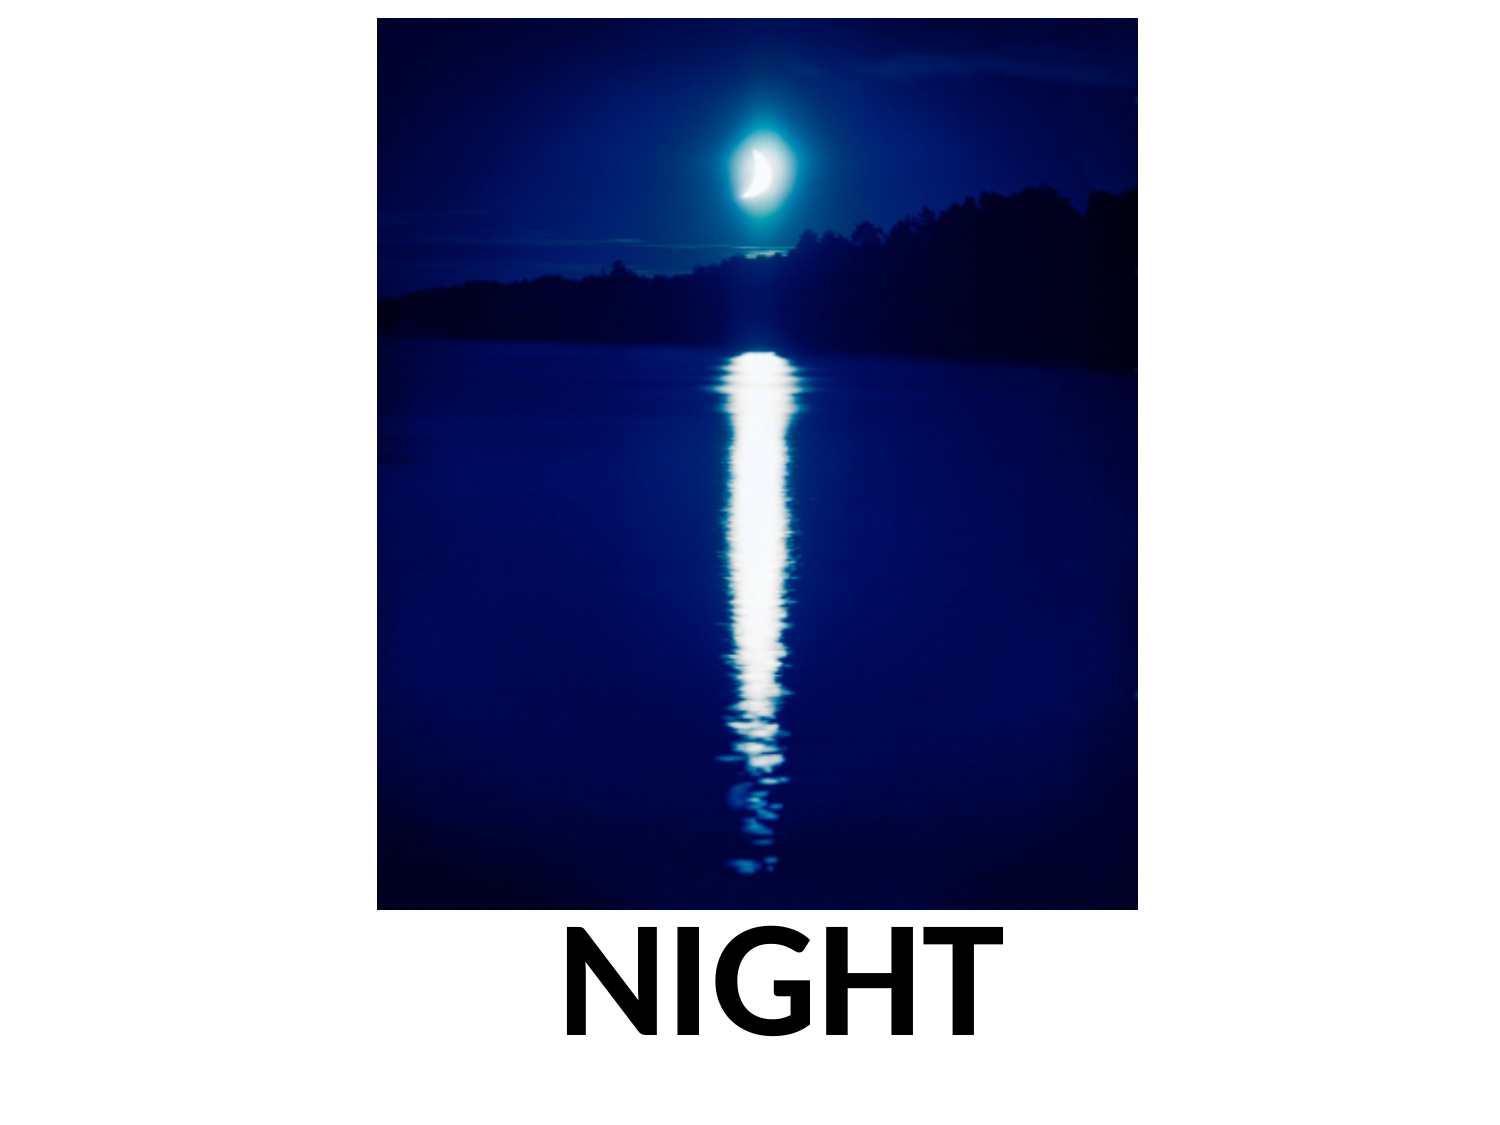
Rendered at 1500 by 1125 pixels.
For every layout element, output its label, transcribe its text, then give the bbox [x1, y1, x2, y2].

picture [377, 18, 1138, 910]
subtitle NIGHT [256, 861, 1307, 1125]
